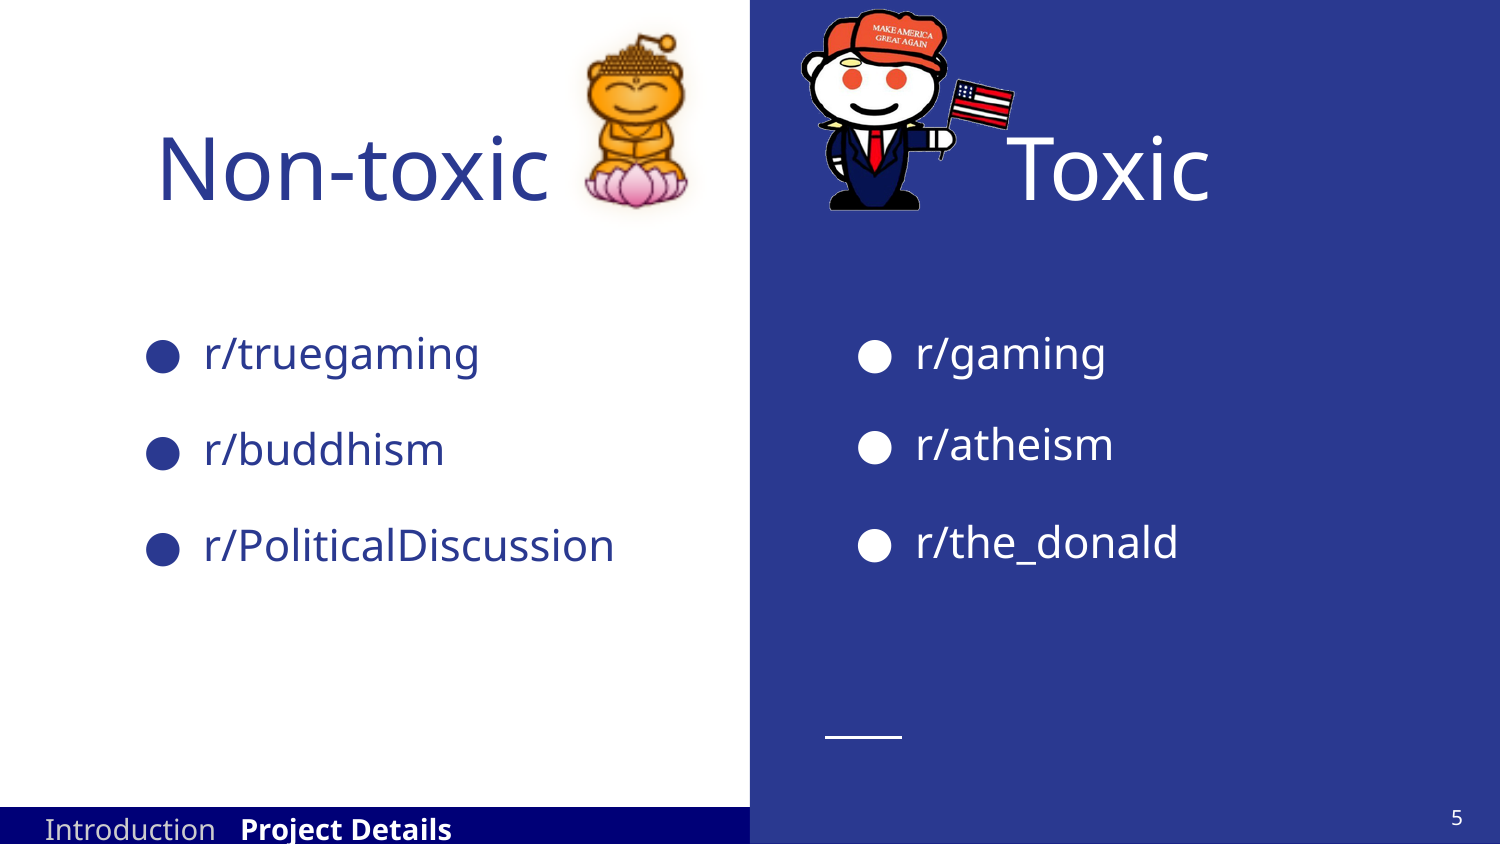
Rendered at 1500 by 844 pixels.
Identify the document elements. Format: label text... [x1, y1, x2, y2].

text_box Introduction [0, 790, 225, 844]
subtitle r/gaming [825, 284, 1500, 378]
subtitle r/truegaming [113, 284, 789, 378]
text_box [113, 473, 1355, 570]
text_box Project Details [225, 790, 718, 844]
title Non-toxic [21, 99, 552, 233]
picture [0, 0, 1047, 844]
text_box r/buddhism [113, 380, 606, 471]
slide_number 5 [1387, 790, 1478, 844]
title Toxic [776, 99, 1441, 233]
text_box r/atheism [825, 375, 1318, 469]
